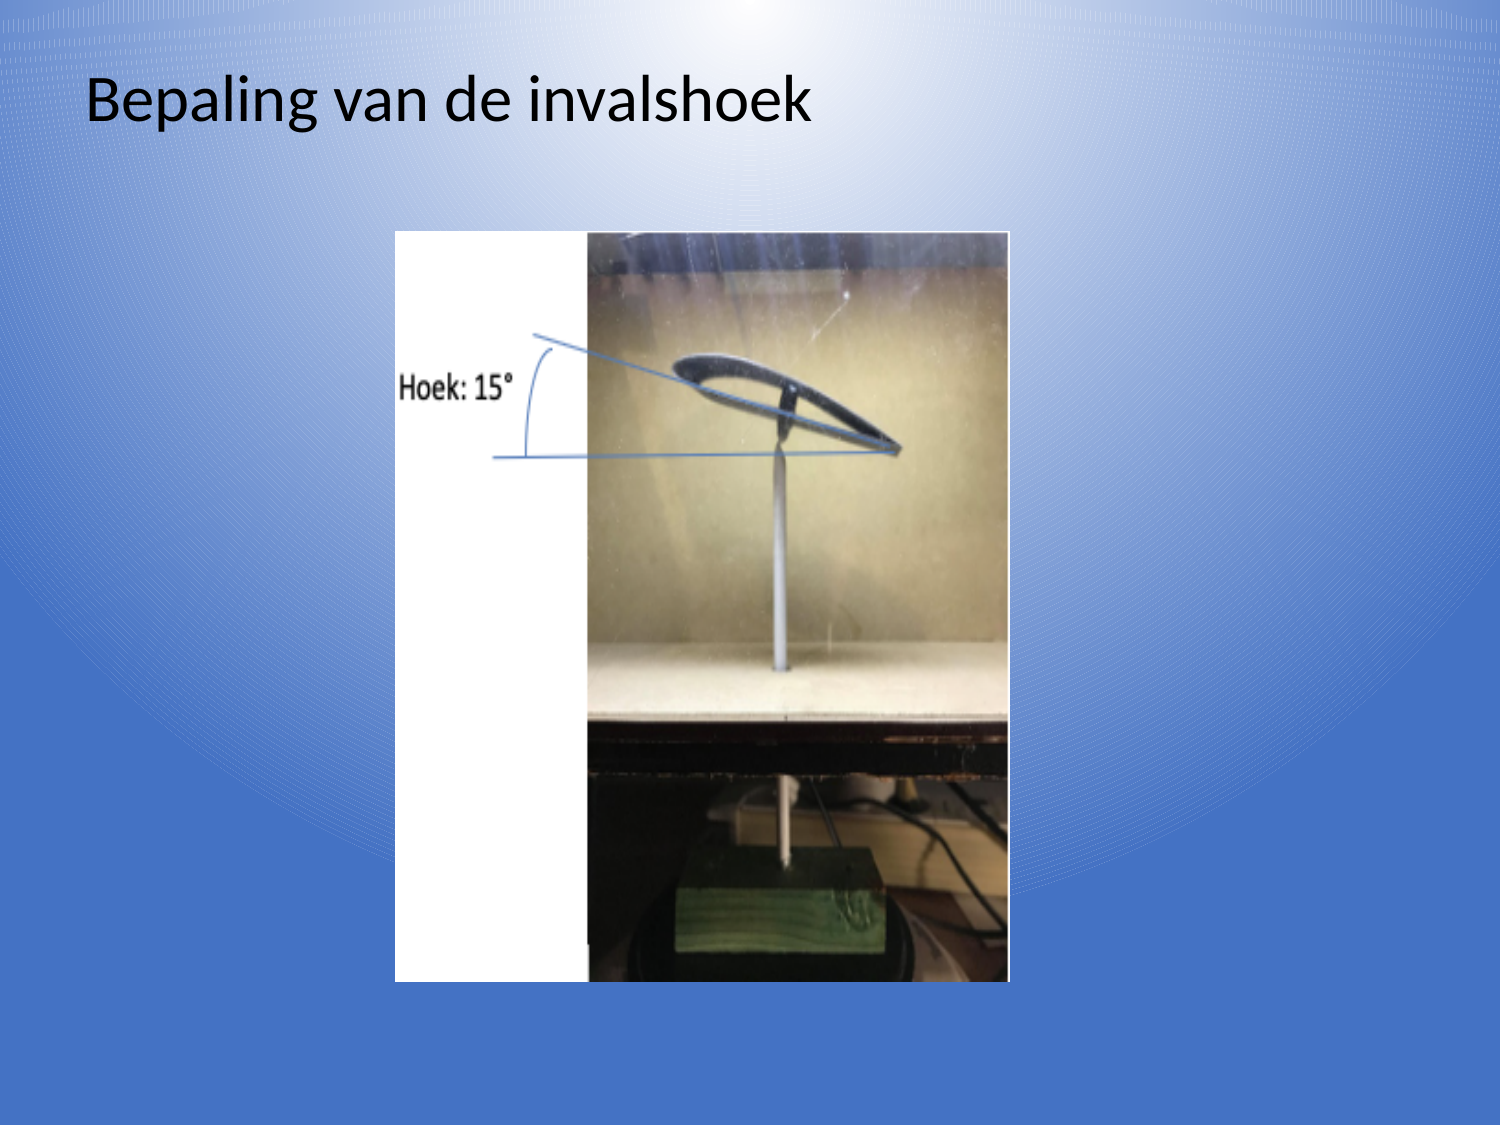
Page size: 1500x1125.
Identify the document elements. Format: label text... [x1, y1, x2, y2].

picture [395, 231, 1010, 983]
text_box Bepaling van de invalshoek [70, 46, 1097, 142]
